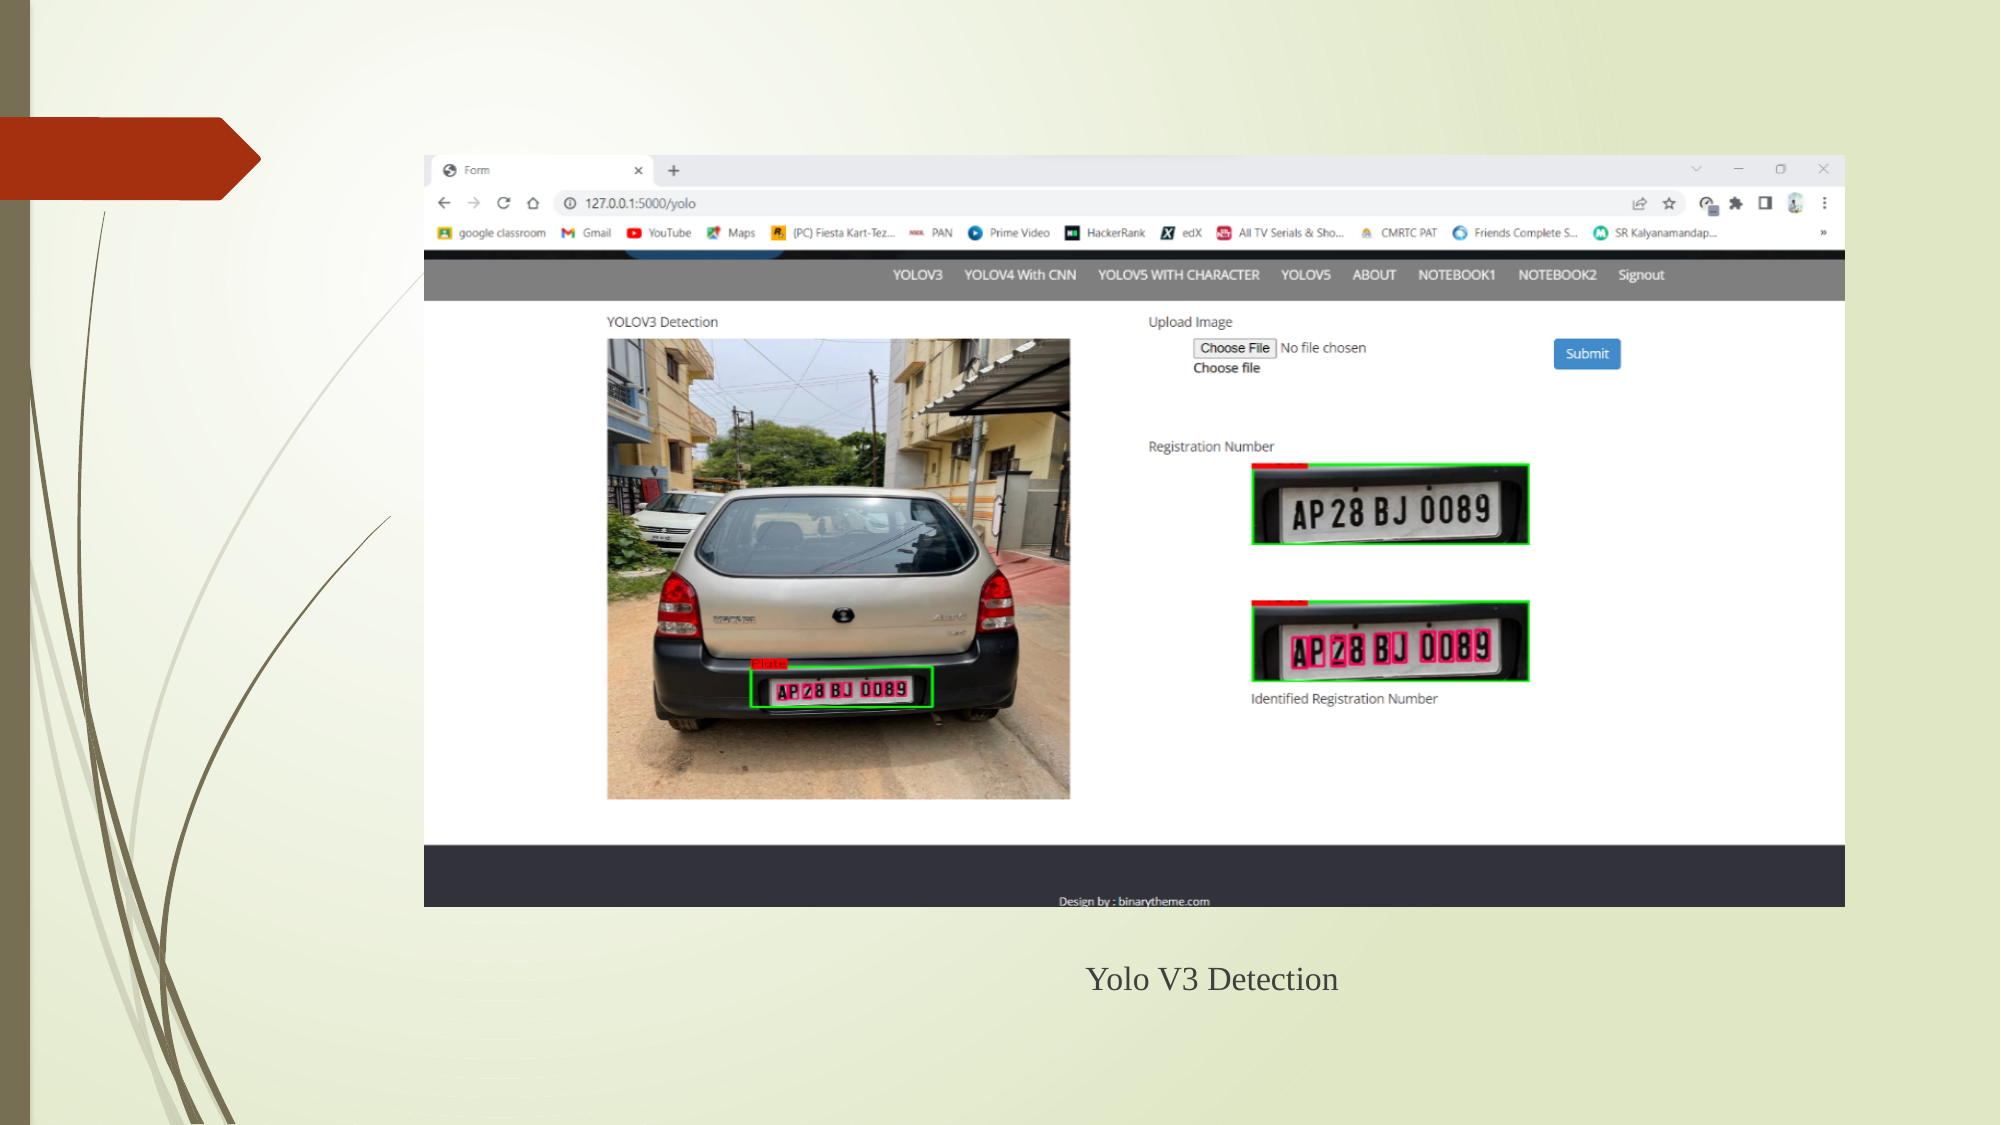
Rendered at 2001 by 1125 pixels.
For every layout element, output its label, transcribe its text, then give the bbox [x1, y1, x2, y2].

picture [424, 154, 1845, 907]
list Yolo V3 Detection [424, 61, 1888, 1013]
